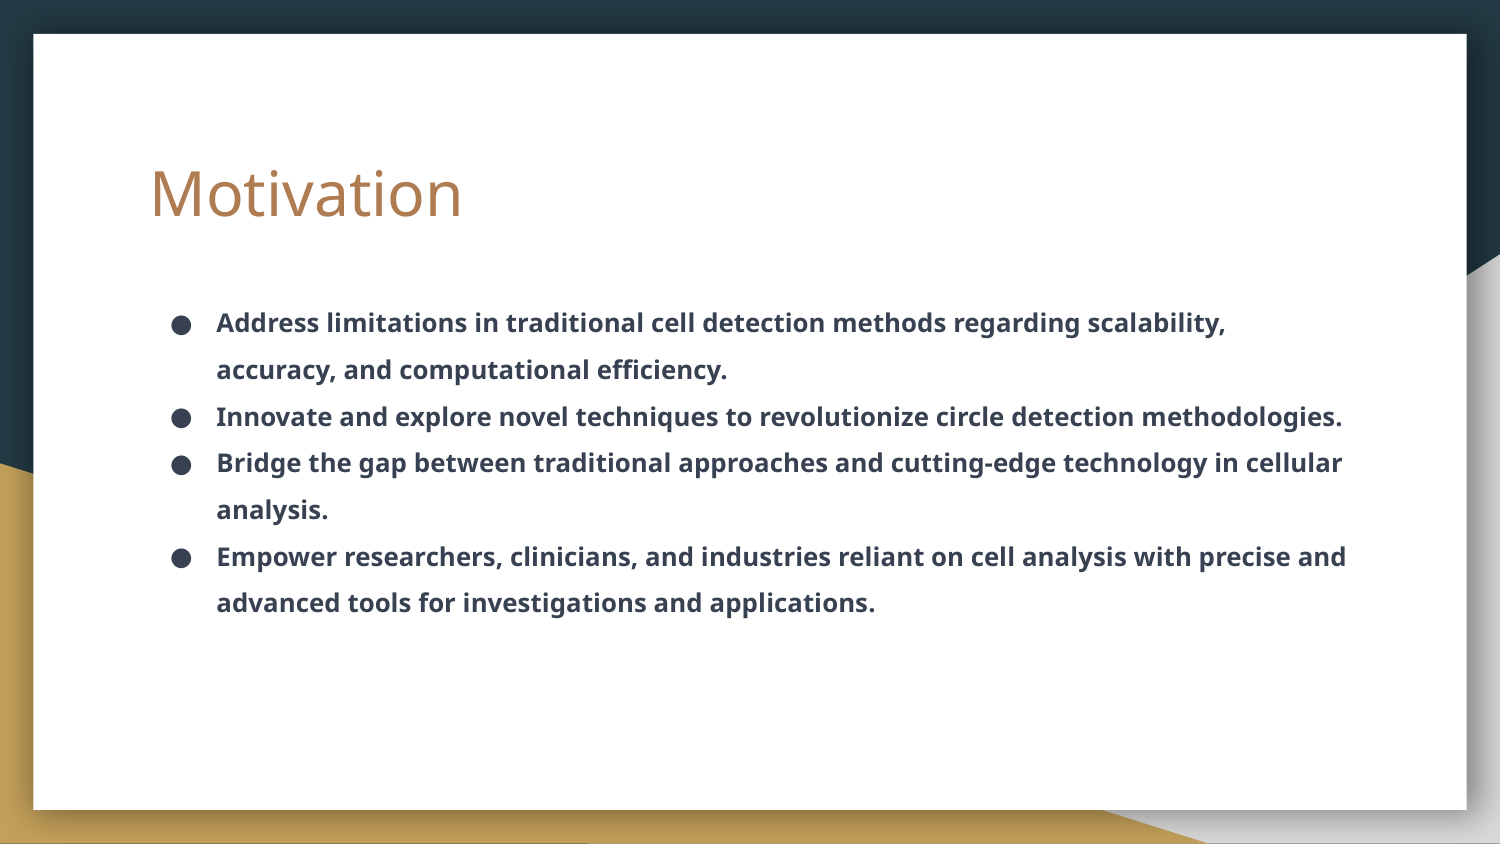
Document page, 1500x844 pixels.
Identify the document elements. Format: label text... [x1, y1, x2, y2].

list Address limitations in traditional cell detection methods regarding scalability, accuracy, and computational efficiency. Innovate and explore novel techniques to revolutionize circle detection methodologies. Bridge the gap between traditional approaches and cutting-edge technology in cellular analysis. Empower researchers, clinicians, and industries reliant on cell analysis with precise and advanced tools for investigations and applications. [134, 276, 1366, 679]
title Motivation [134, 138, 1366, 276]
